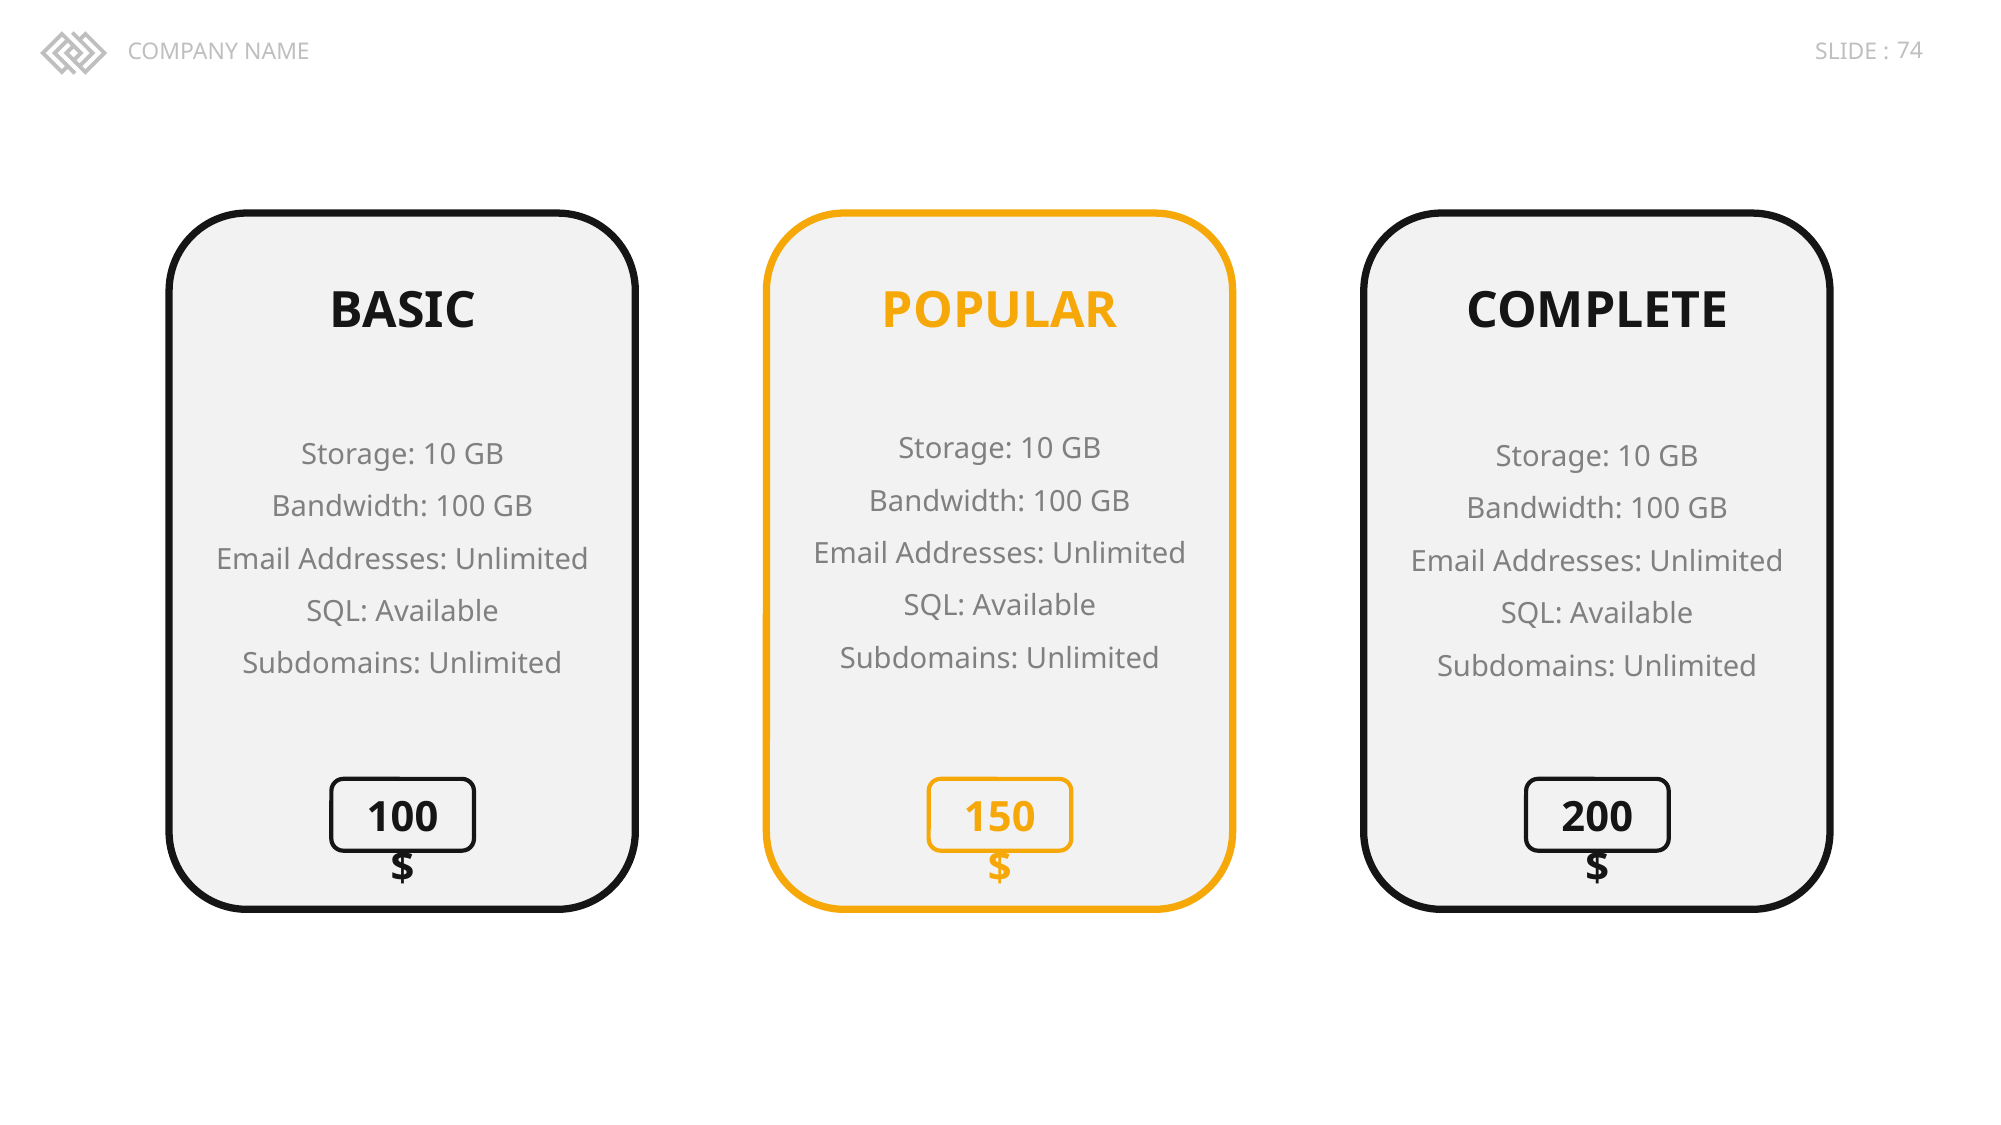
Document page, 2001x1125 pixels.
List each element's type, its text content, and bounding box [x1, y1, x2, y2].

text_box [169, 213, 636, 910]
text_box Storage: 10 GB Bandwidth: 100 GB Email Addresses: Unlimited SQL: Available Subdomains: Unlimited [201, 410, 604, 688]
text_box POPULAR [867, 269, 1133, 345]
text_box 200 $ [1526, 778, 1669, 851]
text_box [1363, 213, 1831, 910]
text_box 150 $ [928, 778, 1072, 851]
text_box 100 $ [331, 778, 474, 851]
text_box [766, 213, 1233, 910]
text_box COMPLETE [1451, 269, 1744, 345]
text_box Storage: 10 GB Bandwidth: 100 GB Email Addresses: Unlimited SQL: Available Subdomains: Unlimited [798, 404, 1202, 682]
text_box BASIC [314, 269, 491, 345]
text_box Storage: 10 GB Bandwidth: 100 GB Email Addresses: Unlimited SQL: Available Subdomains: Unlimited [1395, 412, 1799, 690]
